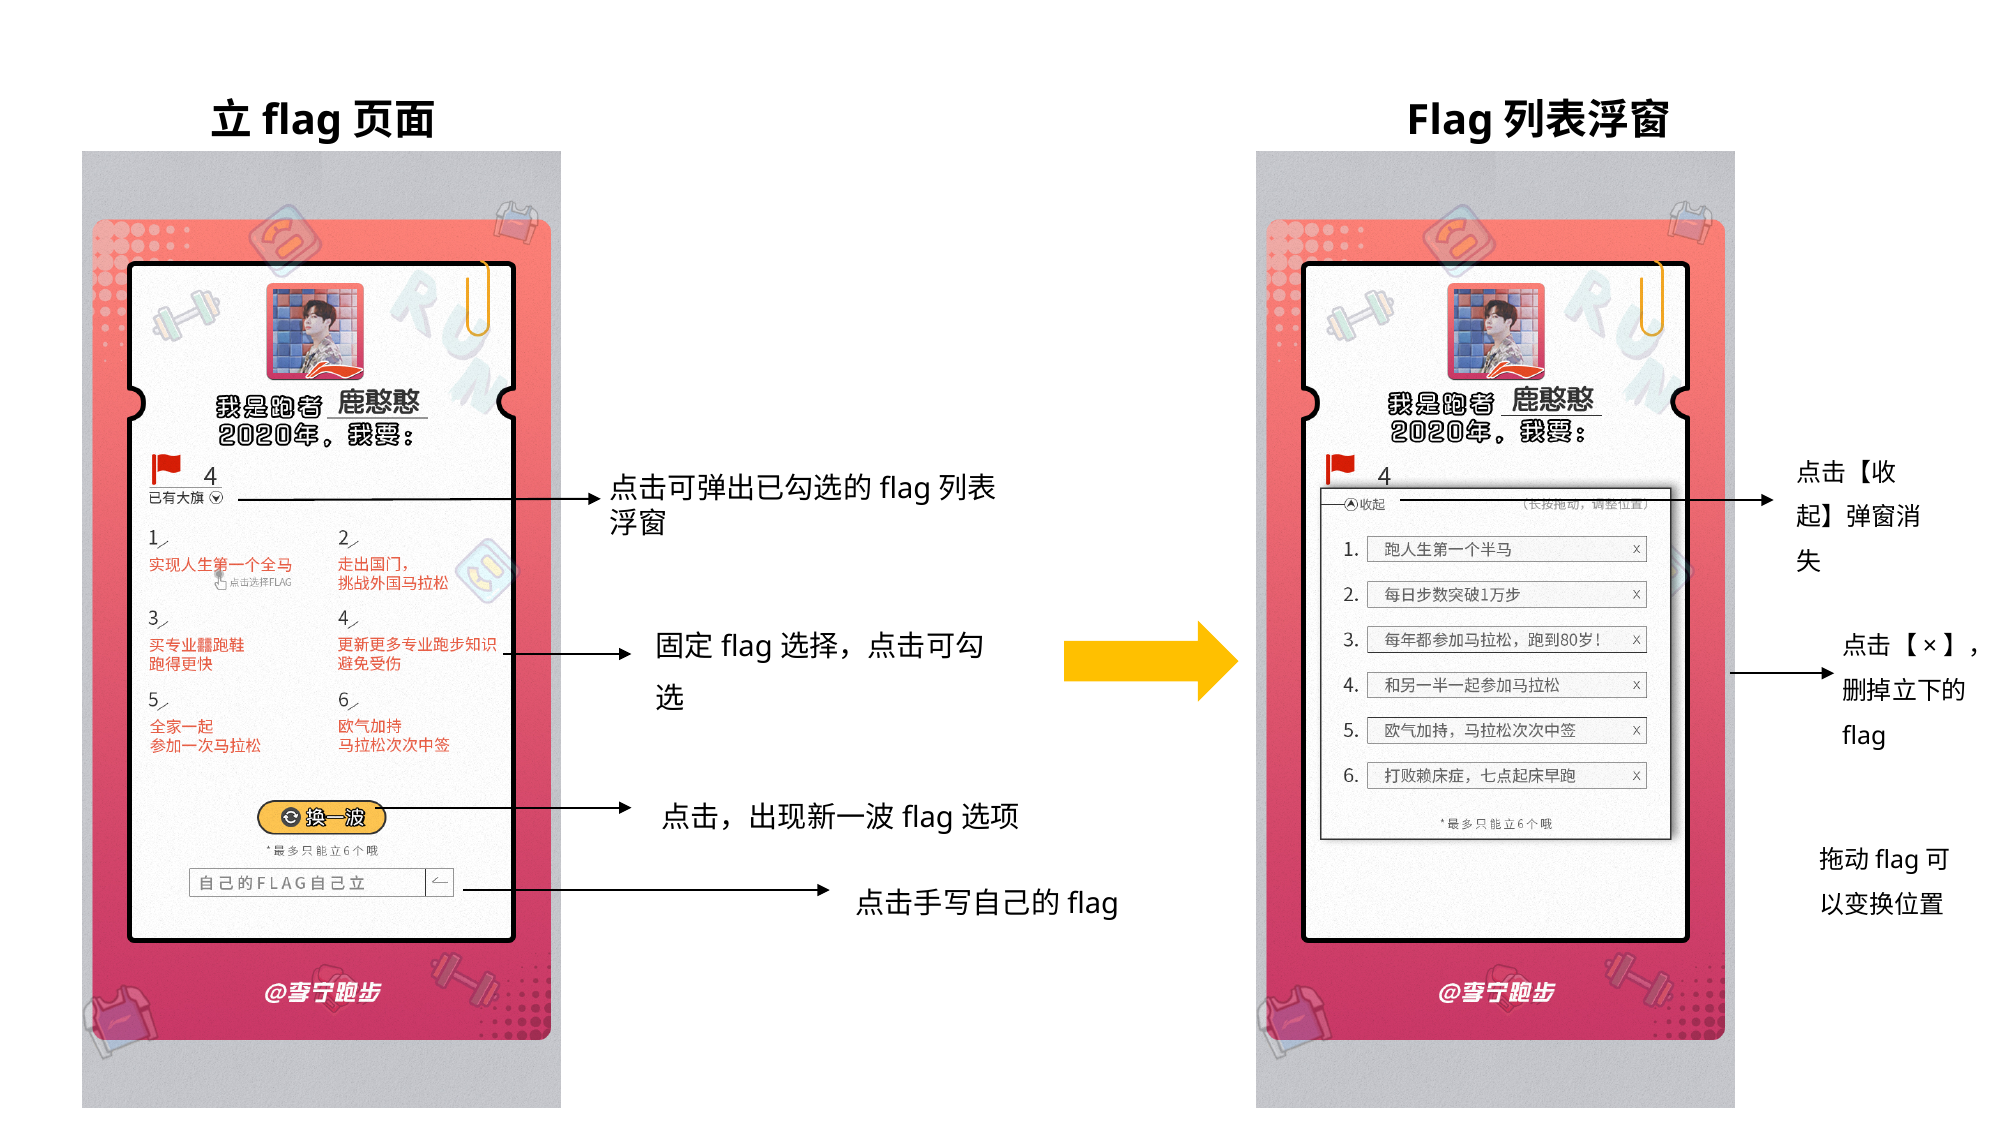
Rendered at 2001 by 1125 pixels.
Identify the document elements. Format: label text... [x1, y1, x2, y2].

text_box 点击【收起】弹窗消失 [1782, 433, 1955, 583]
text_box 拖动flag可以变换位置 [1804, 821, 1978, 927]
text_box Flag列表浮窗 [1272, 85, 1805, 151]
text_box 点击【×】，删掉立下的flag [1827, 607, 2000, 757]
text_box 立flag页面 [57, 85, 590, 151]
text_box 点击，出现新一波flag选项 [646, 791, 1256, 842]
text_box [1063, 618, 1240, 705]
text_box 点击可弹出已勾选的flag列表浮窗 [594, 462, 1037, 547]
text_box 点击手写自己的flag [840, 859, 1178, 927]
picture [82, 151, 561, 1108]
text_box 固定flag选择，点击可勾选 [640, 602, 1008, 723]
picture [1256, 151, 1735, 1108]
